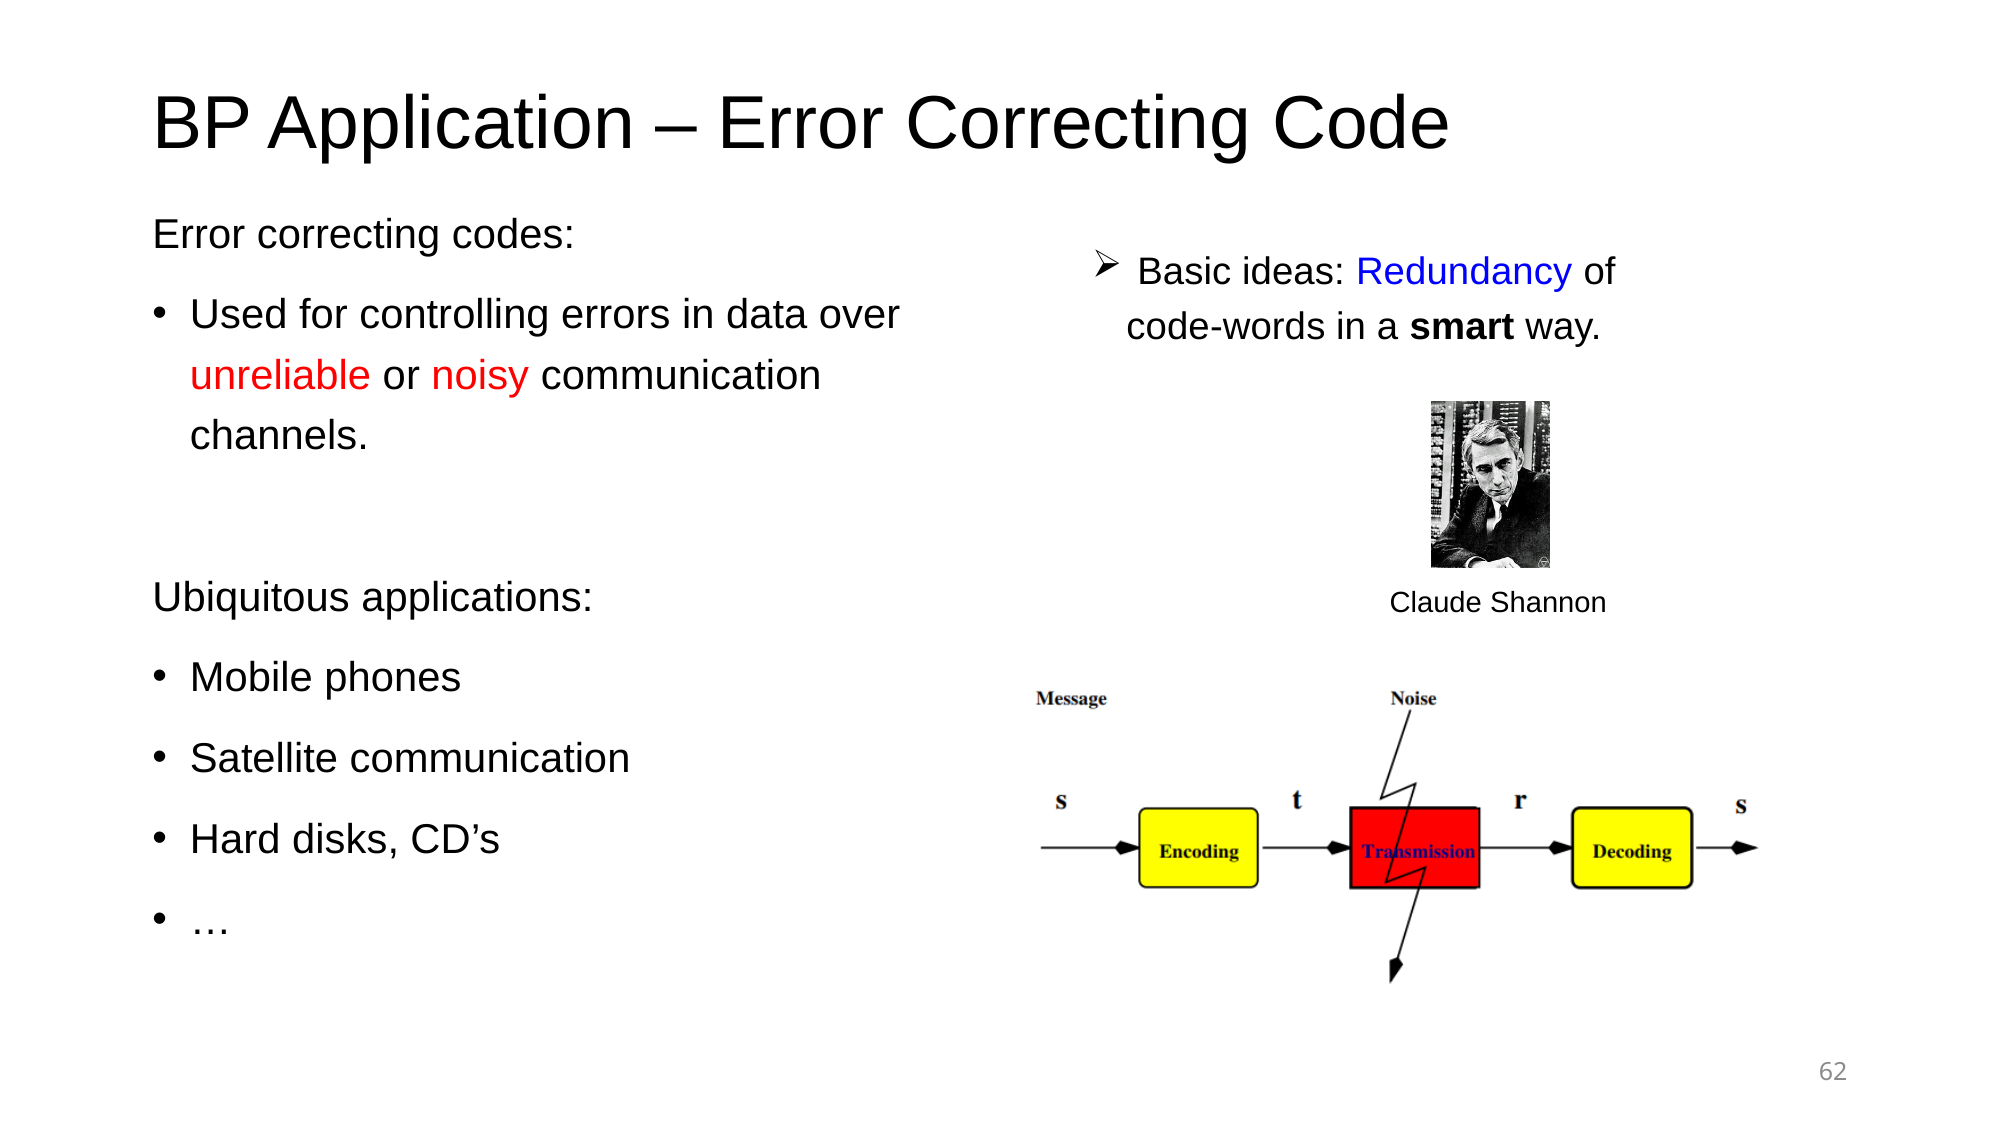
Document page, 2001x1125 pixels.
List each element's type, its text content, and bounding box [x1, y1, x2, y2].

picture [1007, 667, 1793, 996]
picture [1431, 401, 1550, 568]
text_box Basic ideas: Redundancy of code-words in a smart way. [1077, 229, 1673, 399]
list Error correcting codes: Used for controlling errors in data over unreliable or noisy communication channels. Ubiquitous applications: Mobile phones Satellite communication Hard disks, CD’s … [137, 188, 1008, 1066]
text_box Claude Shannon [1374, 576, 1641, 627]
slide_number 62 [1412, 1042, 1863, 1103]
title BP Application – Error Correcting Code [137, 59, 1863, 189]
